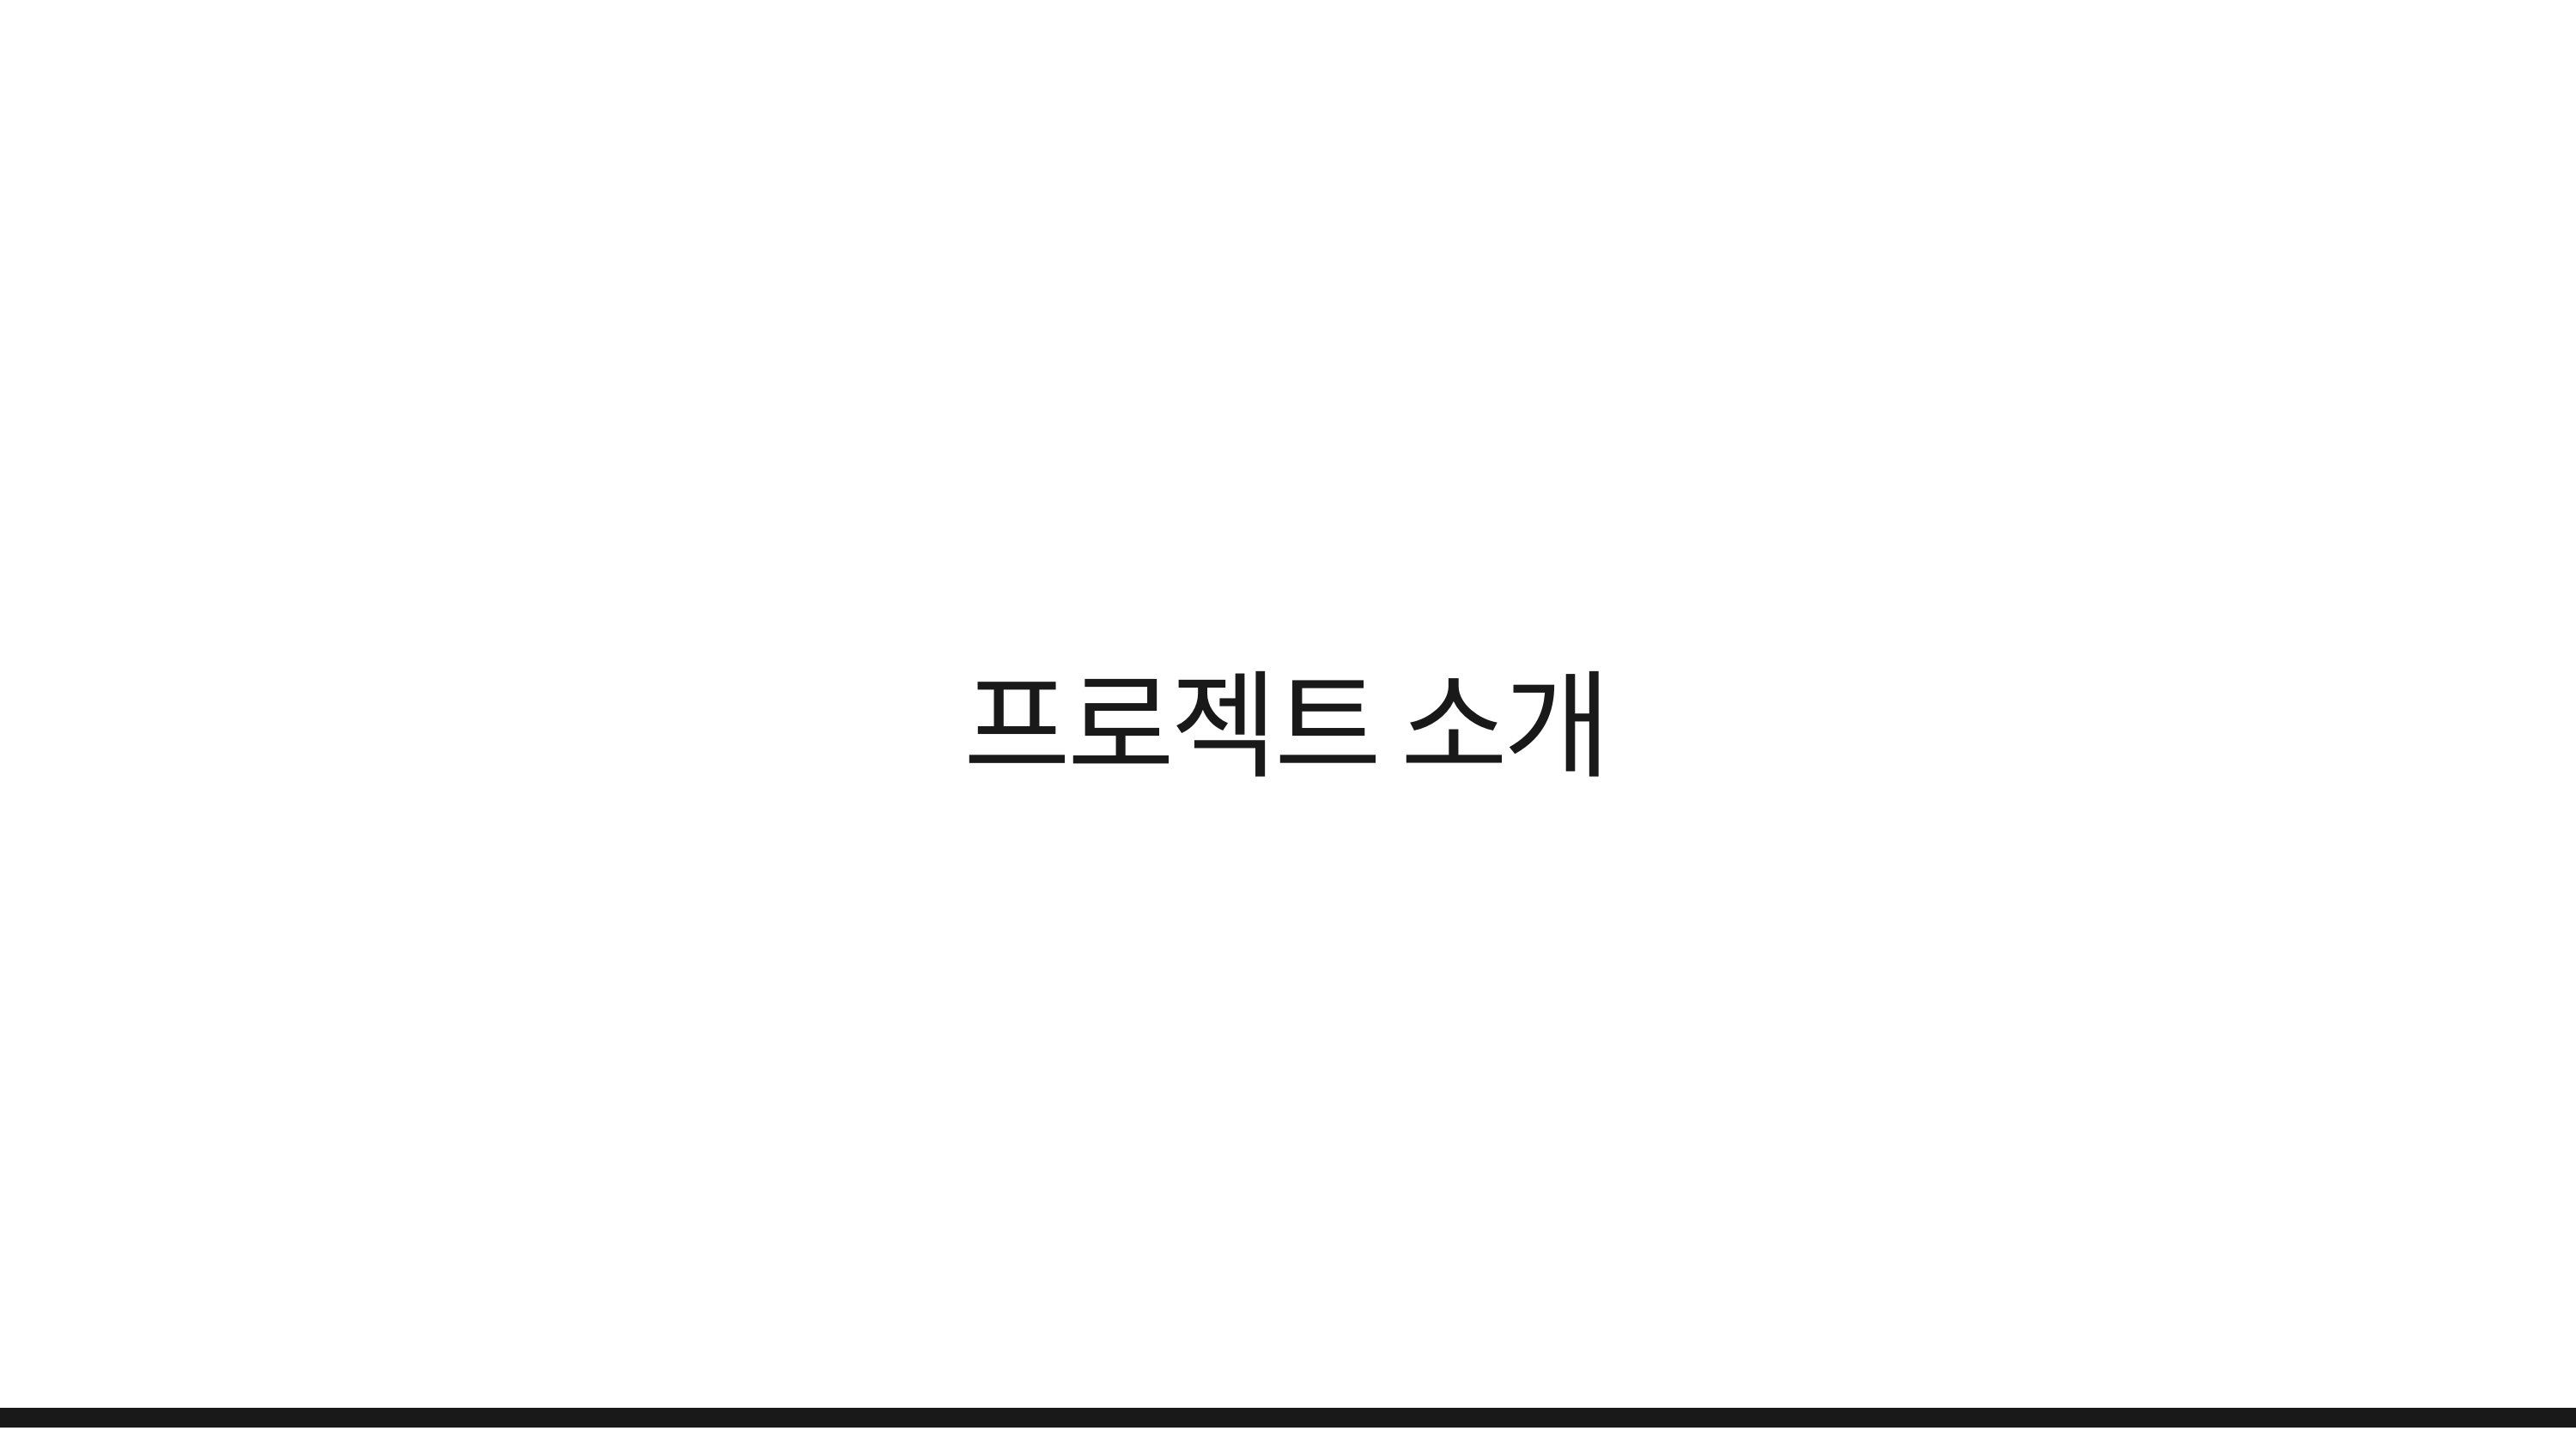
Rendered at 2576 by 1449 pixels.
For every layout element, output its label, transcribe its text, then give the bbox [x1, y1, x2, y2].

text_box 프로젝트 소개 [804, 657, 1772, 791]
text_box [0, 1409, 2576, 1427]
